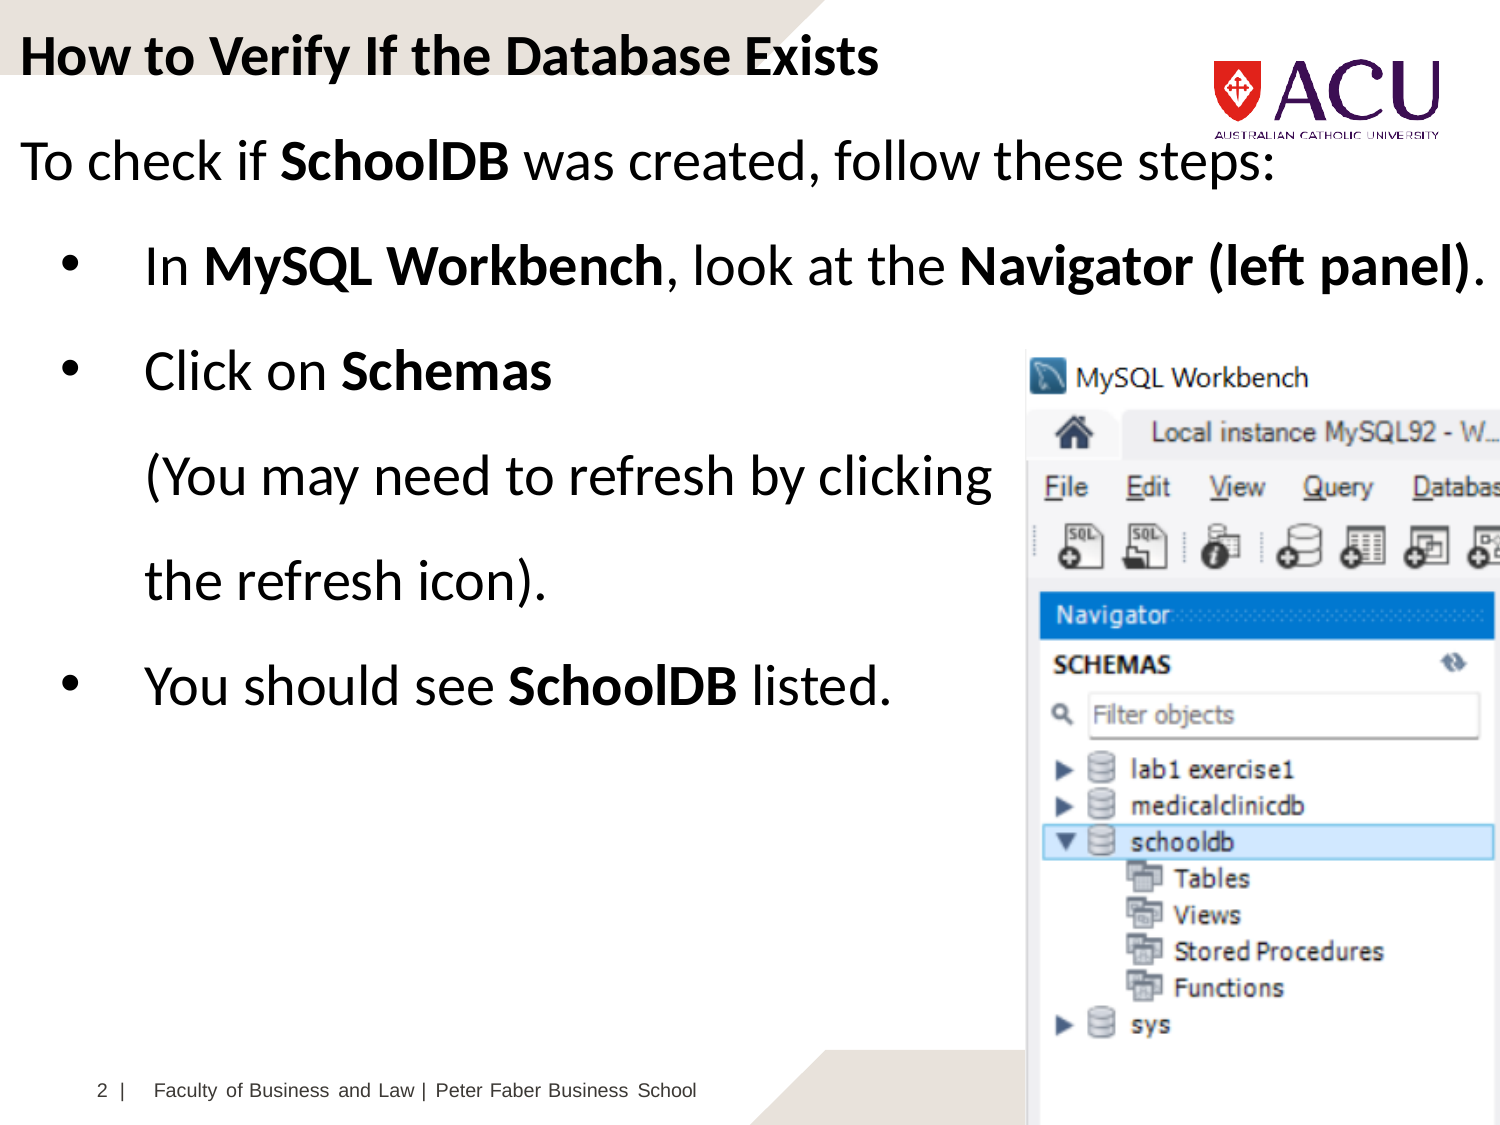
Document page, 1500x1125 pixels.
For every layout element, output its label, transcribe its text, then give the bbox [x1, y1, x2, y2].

text_box How to Verify If the Database Exists To check if SchoolDB was created, follow these steps: In MySQL Workbench, look at the Navigator (left panel). Click on Schemas (You may need to refresh by clicking the refresh icon). You should see SchoolDB listed. [5, 0, 1500, 725]
picture [1024, 349, 1500, 1125]
text_box 2 | Faculty of Business and Law | Peter Faber Business School [94, 1074, 702, 1102]
